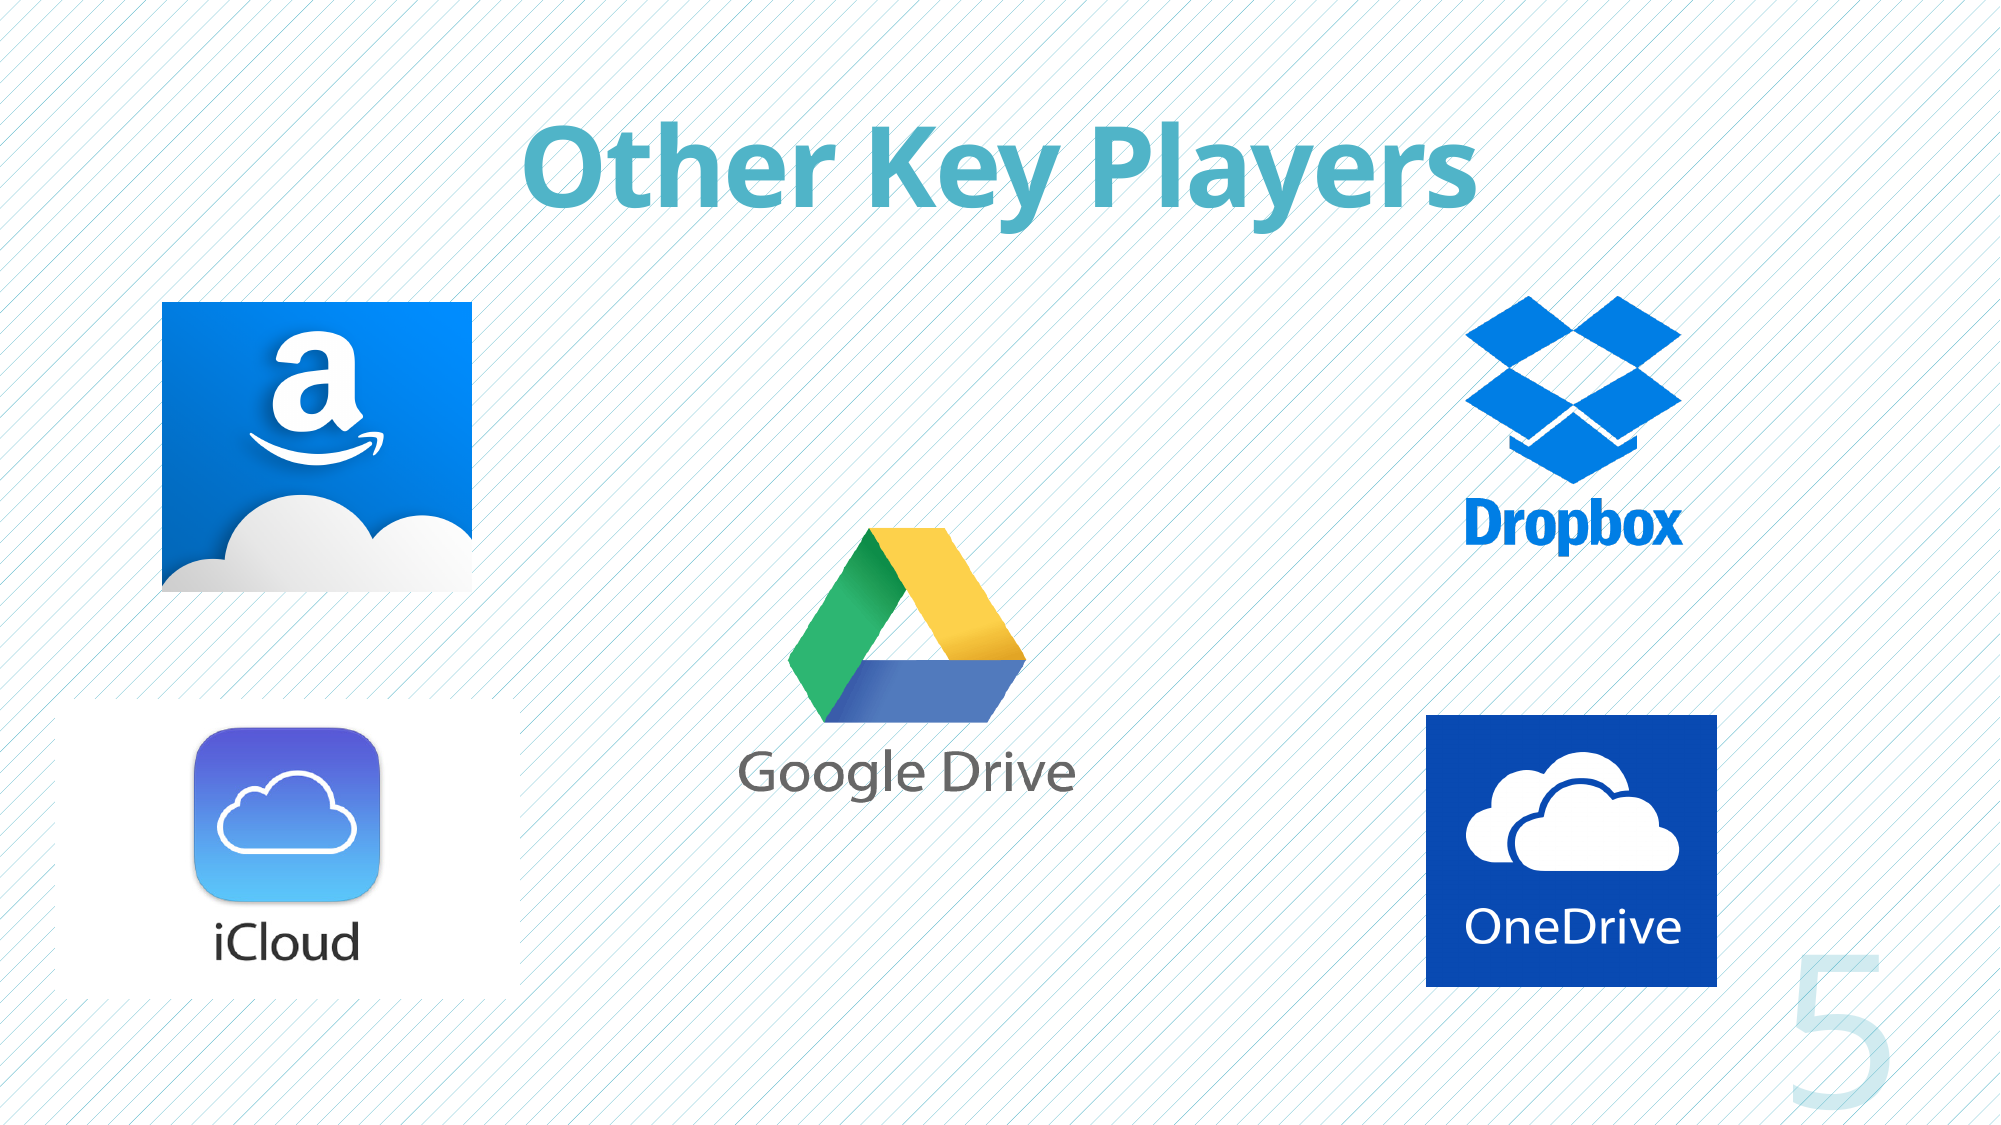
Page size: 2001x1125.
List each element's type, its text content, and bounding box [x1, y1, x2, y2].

picture [664, 441, 1149, 895]
picture [1426, 715, 1717, 987]
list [162, 301, 472, 592]
title Other Key Players [116, 37, 1884, 310]
picture [55, 698, 520, 999]
picture [1419, 281, 1729, 571]
slide_number 5 [1437, 963, 1918, 1125]
